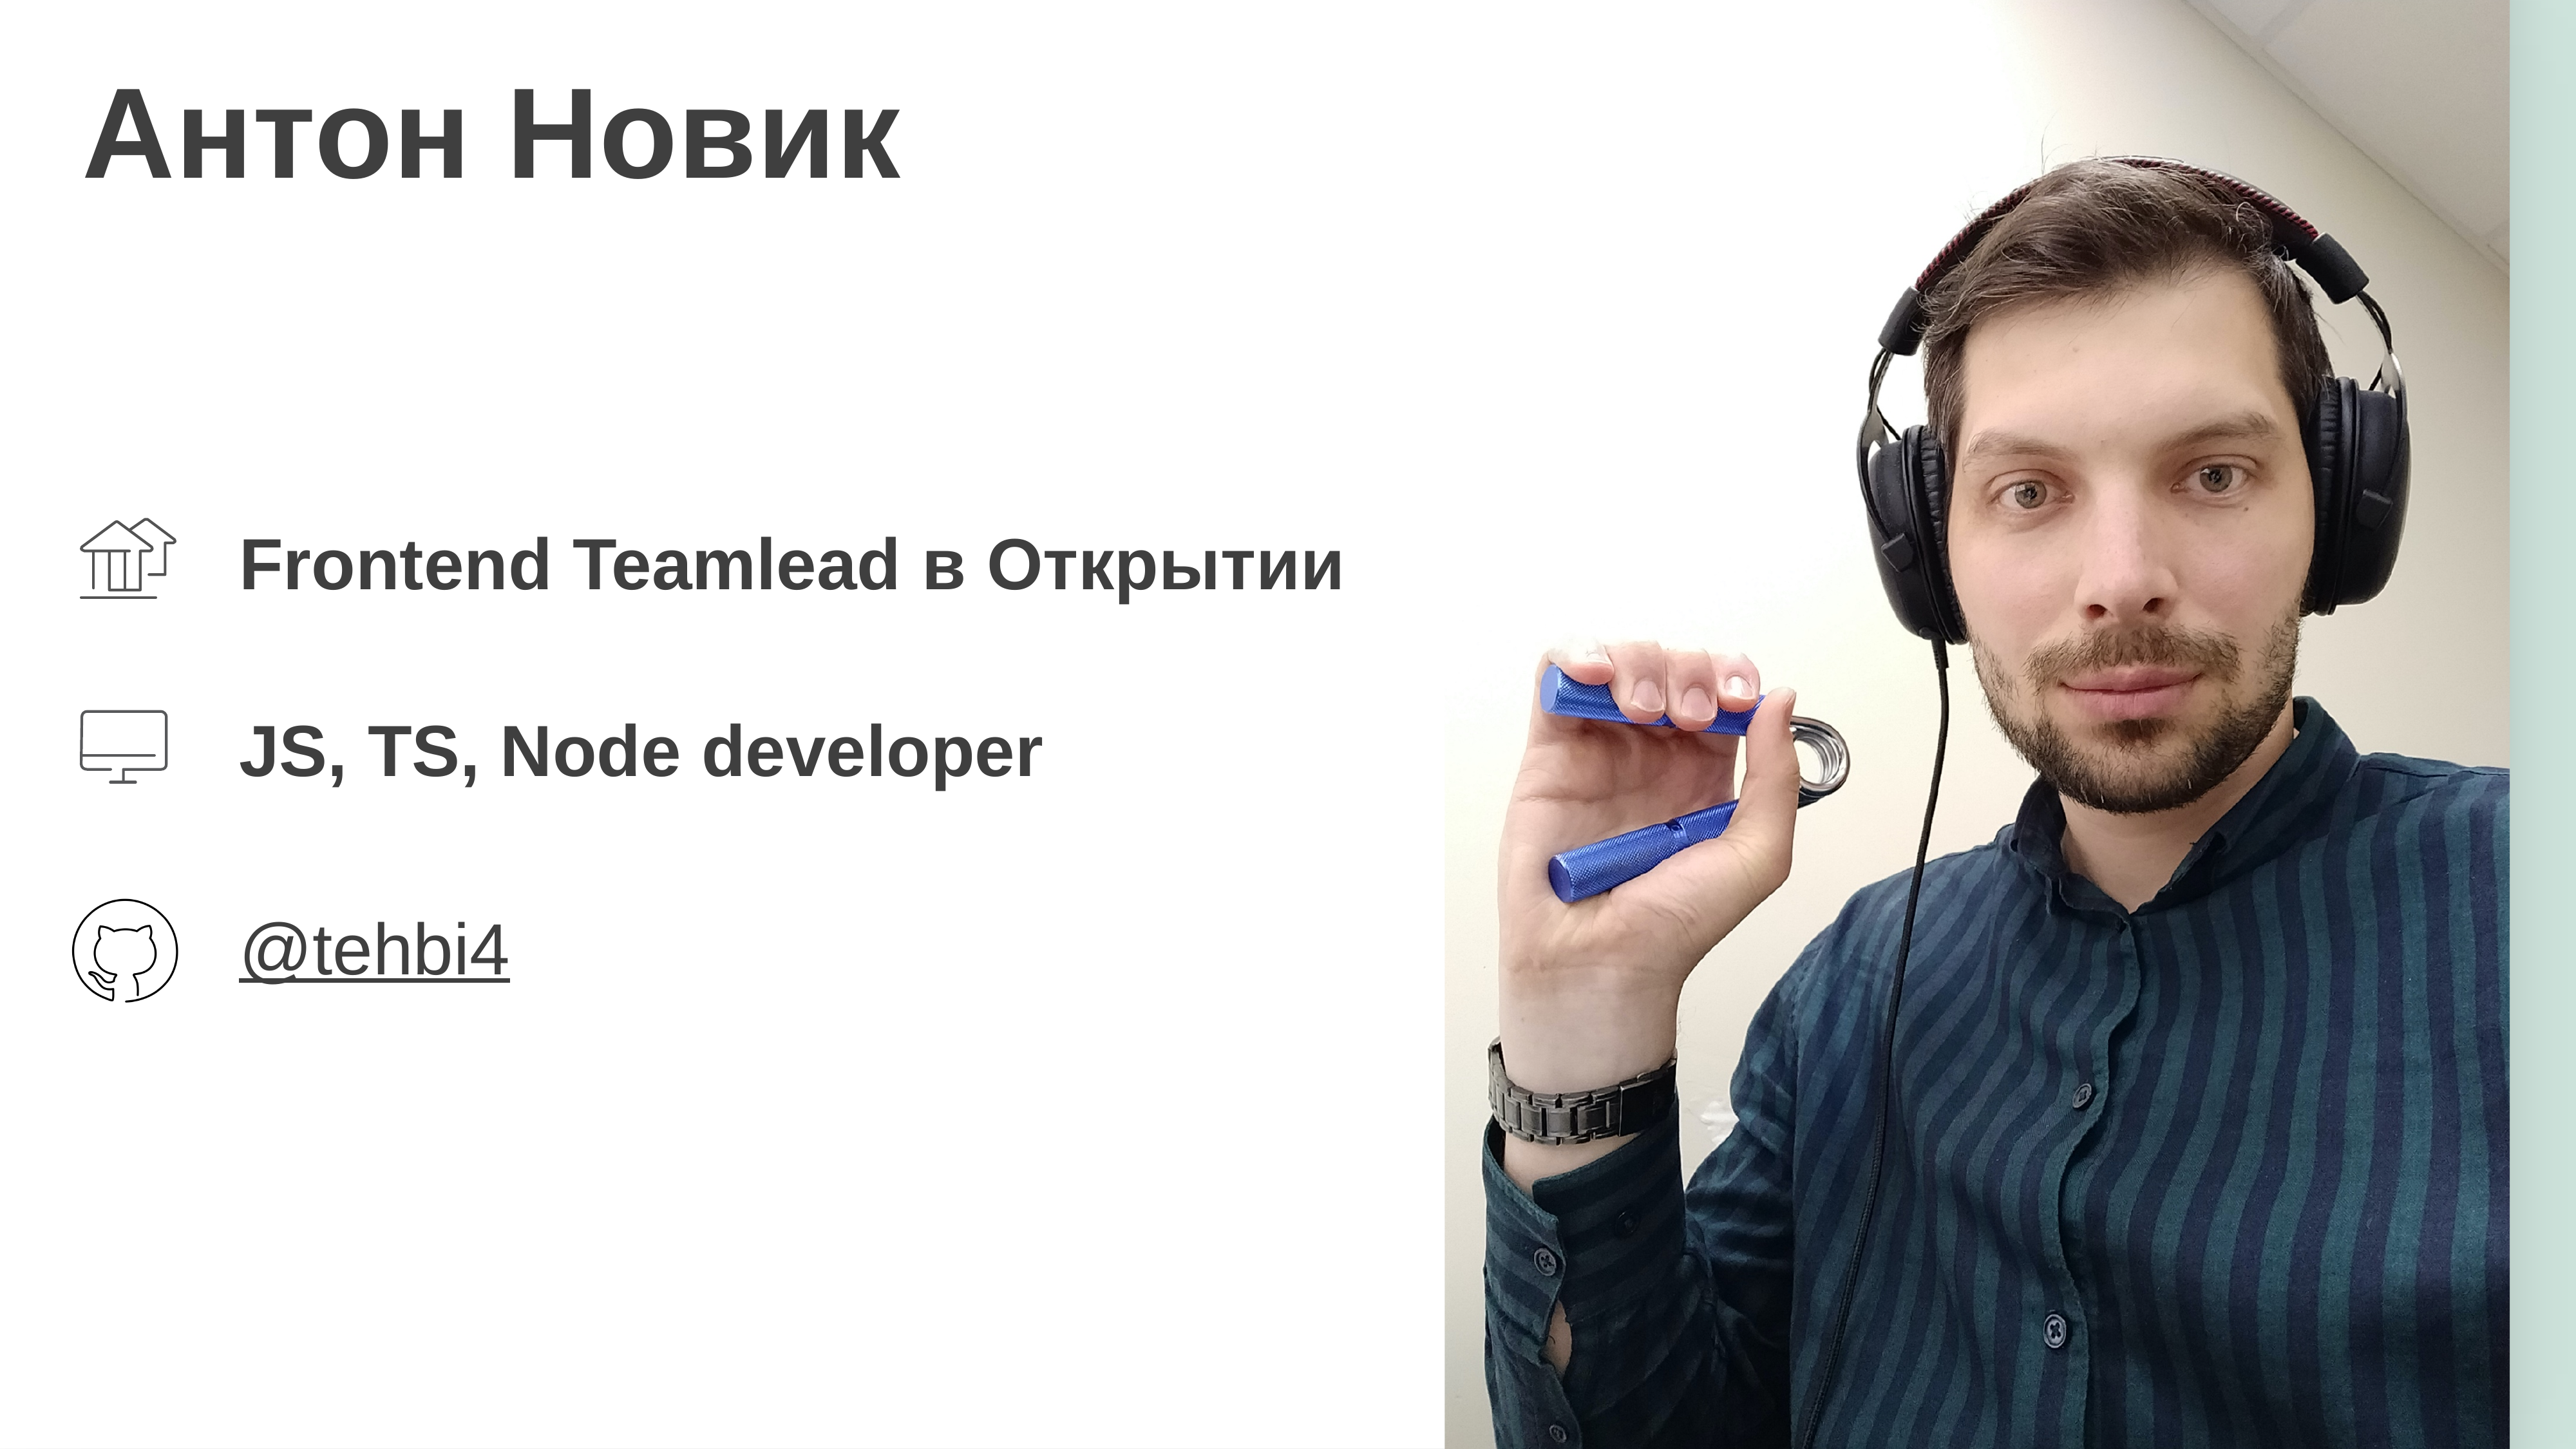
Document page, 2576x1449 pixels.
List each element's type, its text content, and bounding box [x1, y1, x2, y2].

picture [1444, 0, 2510, 1449]
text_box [80, 519, 176, 598]
picture [59, 885, 191, 1016]
title Антон Новик [82, 79, 1444, 312]
text_box Frontend Teamlead в Открытии JS, TS, Node developer @tehbi4 [238, 516, 1395, 989]
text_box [80, 711, 167, 782]
